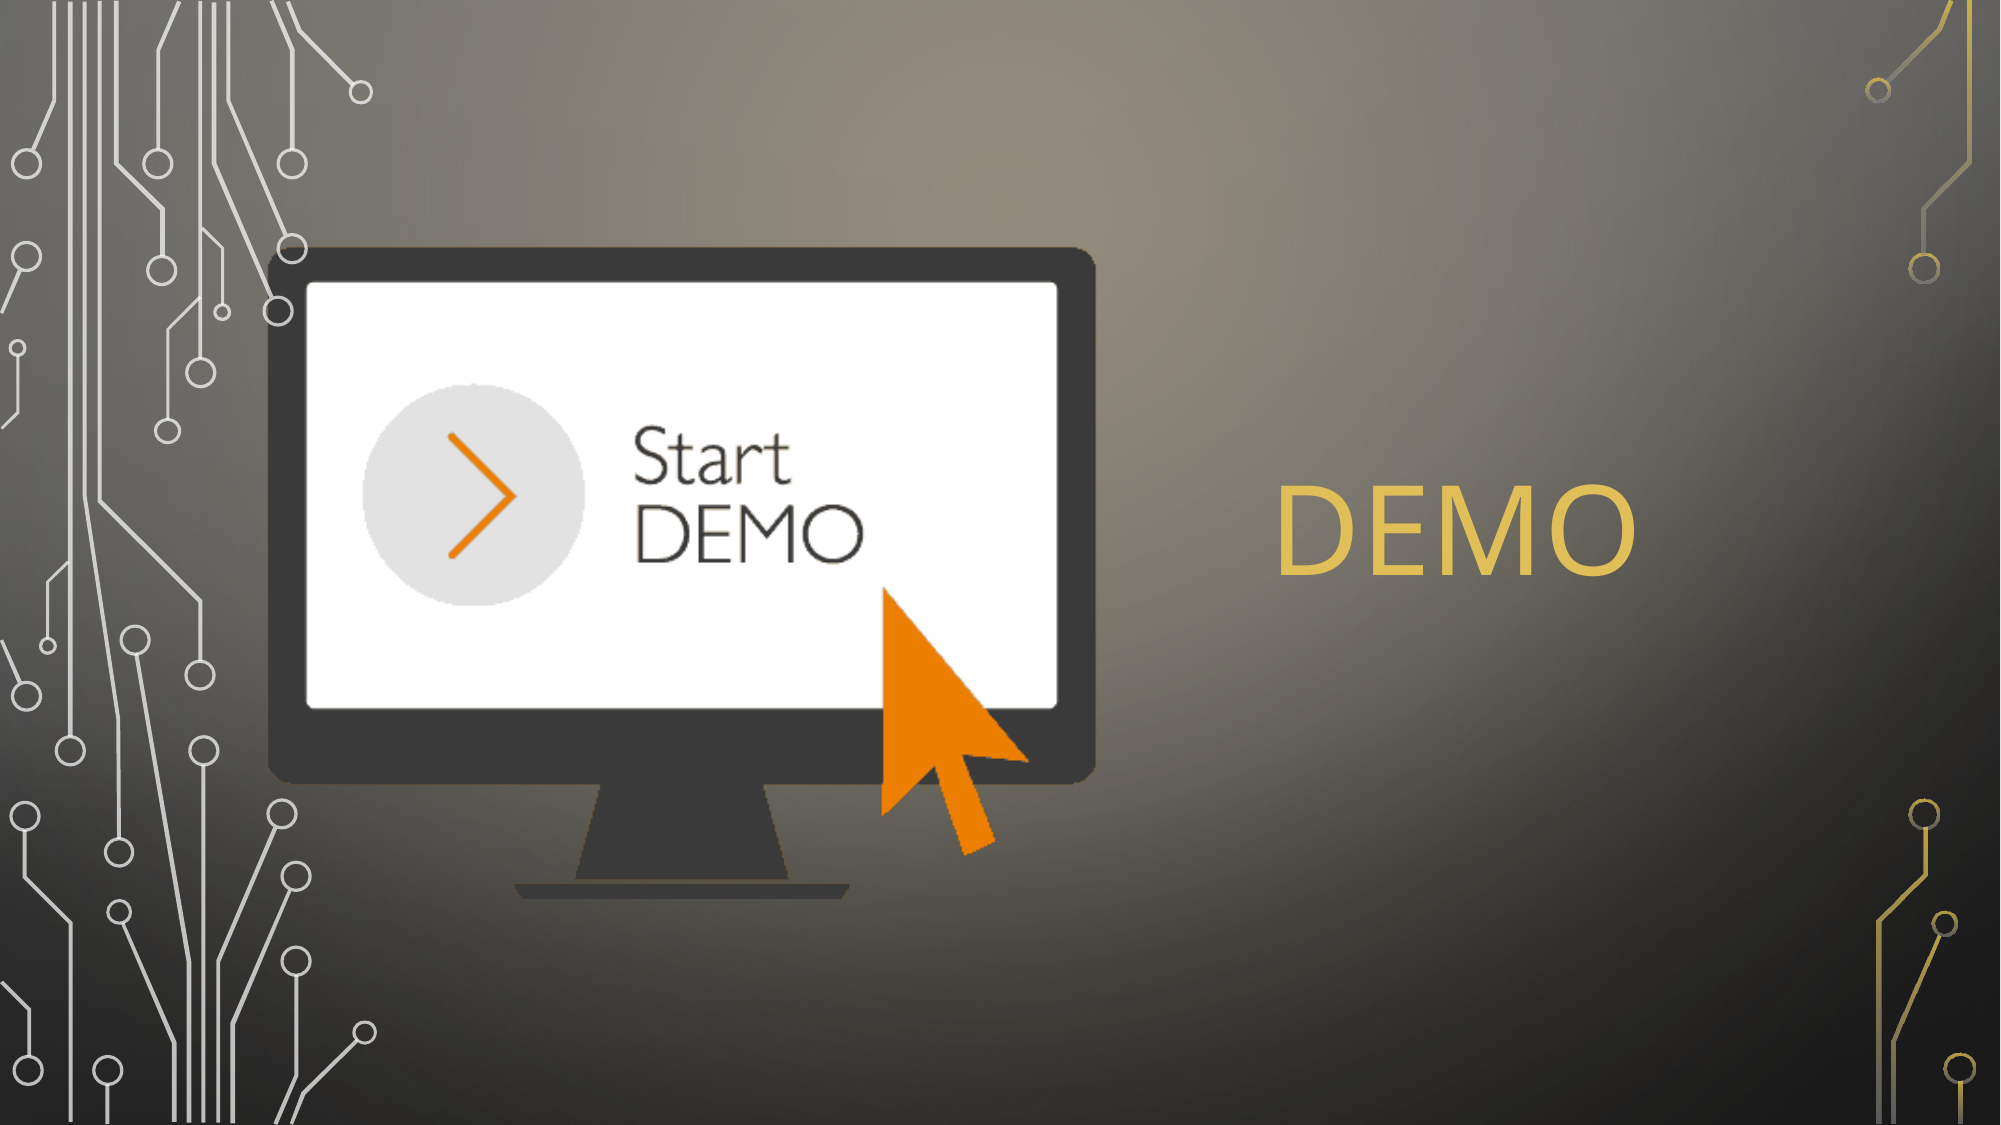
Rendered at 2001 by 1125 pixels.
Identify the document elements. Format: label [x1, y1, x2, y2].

text_box [1863, 0, 1976, 1124]
text_box [0, 0, 379, 1125]
picture [379, 227, 1253, 899]
text_box [379, 0, 2000, 1125]
